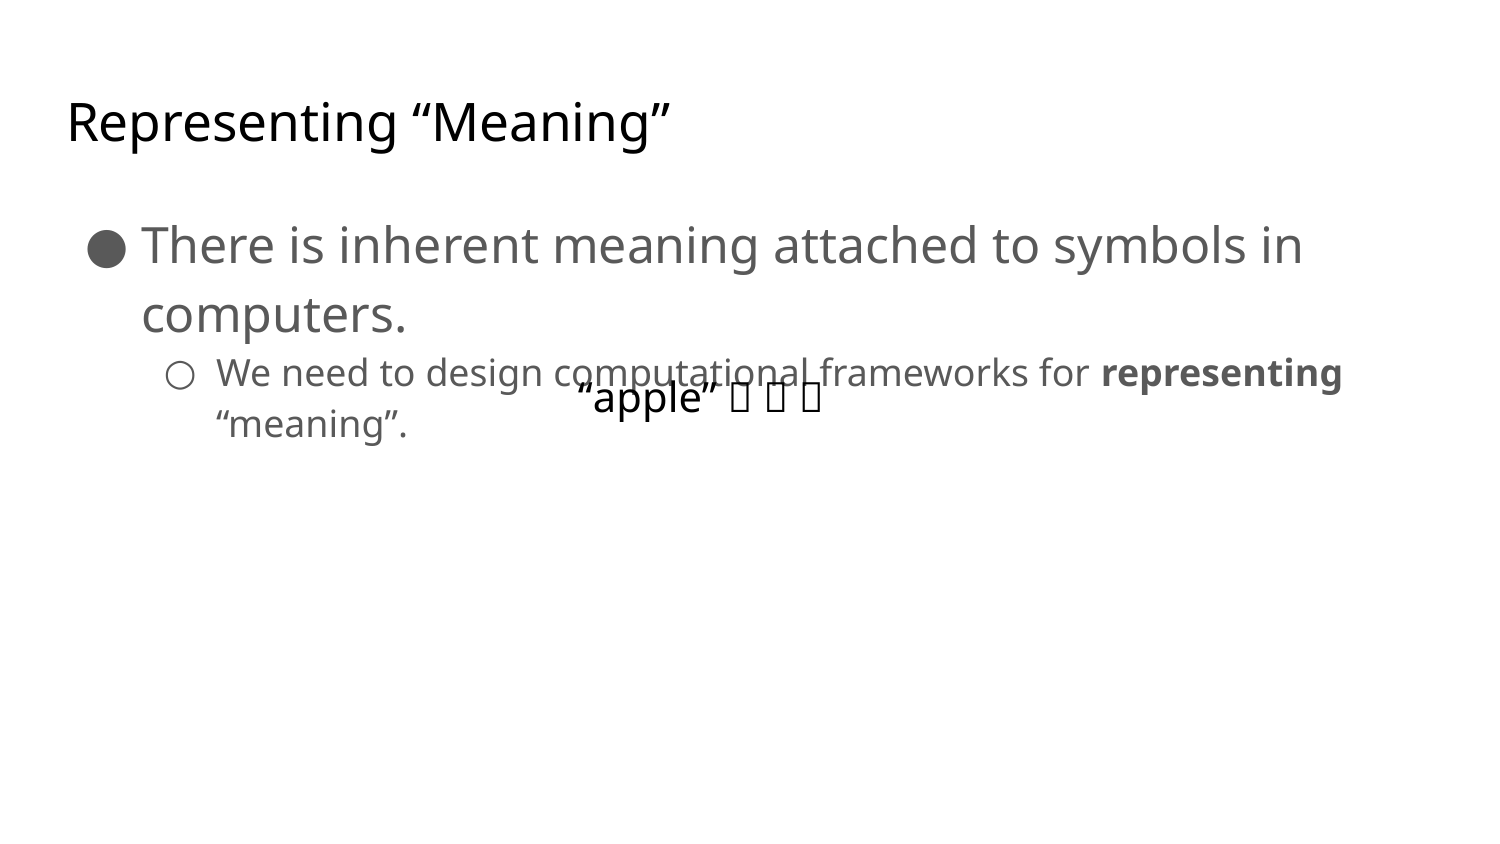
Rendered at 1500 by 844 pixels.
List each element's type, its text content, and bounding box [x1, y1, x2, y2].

list There is inherent meaning attached to symbols in computers. We need to design computational frameworks for representing “meaning”. [51, 189, 1449, 750]
title Representing “Meaning” [51, 72, 1449, 167]
text_box “apple”   🍎 [332, 363, 1081, 429]
